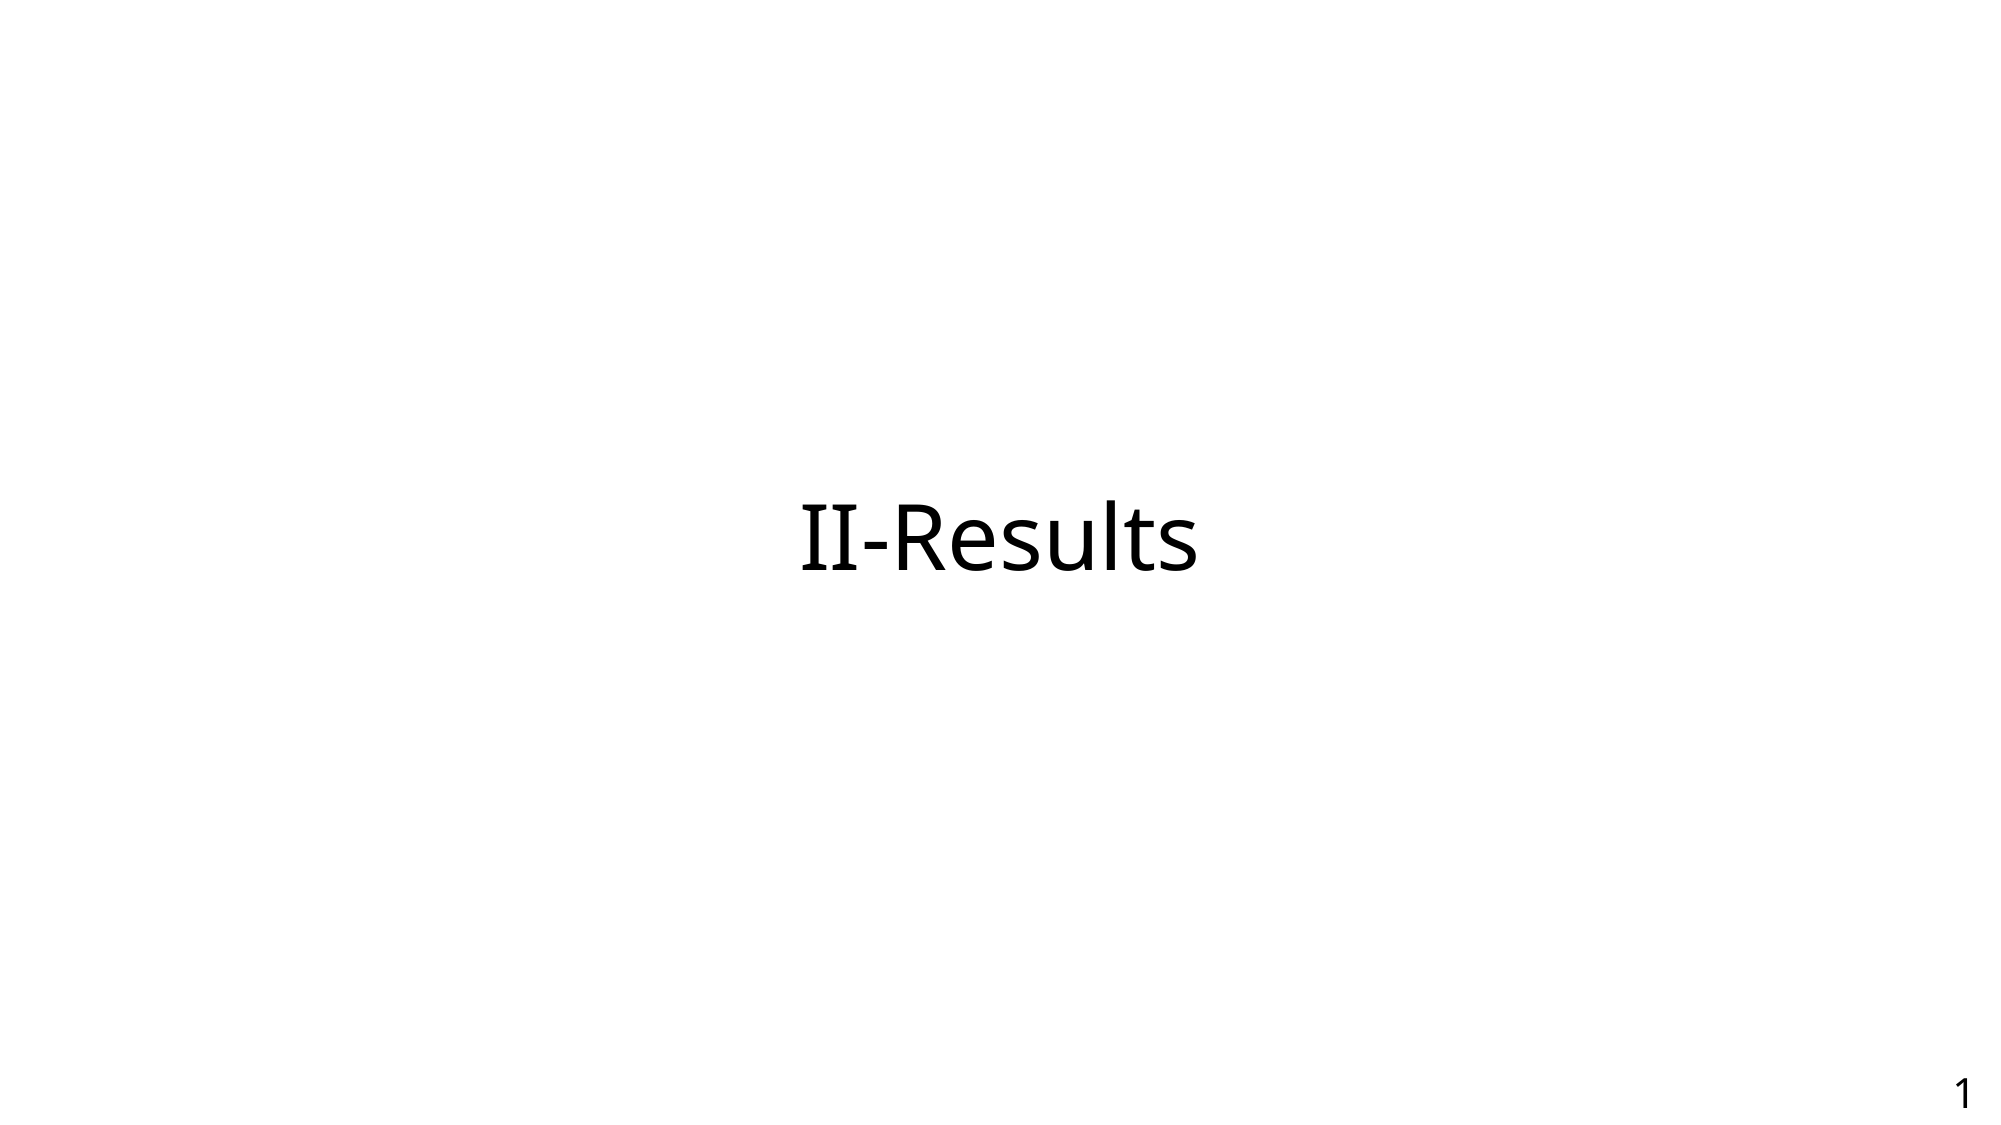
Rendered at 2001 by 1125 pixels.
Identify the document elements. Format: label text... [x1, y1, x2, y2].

text_box II-Results [295, 471, 1705, 597]
text_box 18 [1928, 1059, 2000, 1125]
